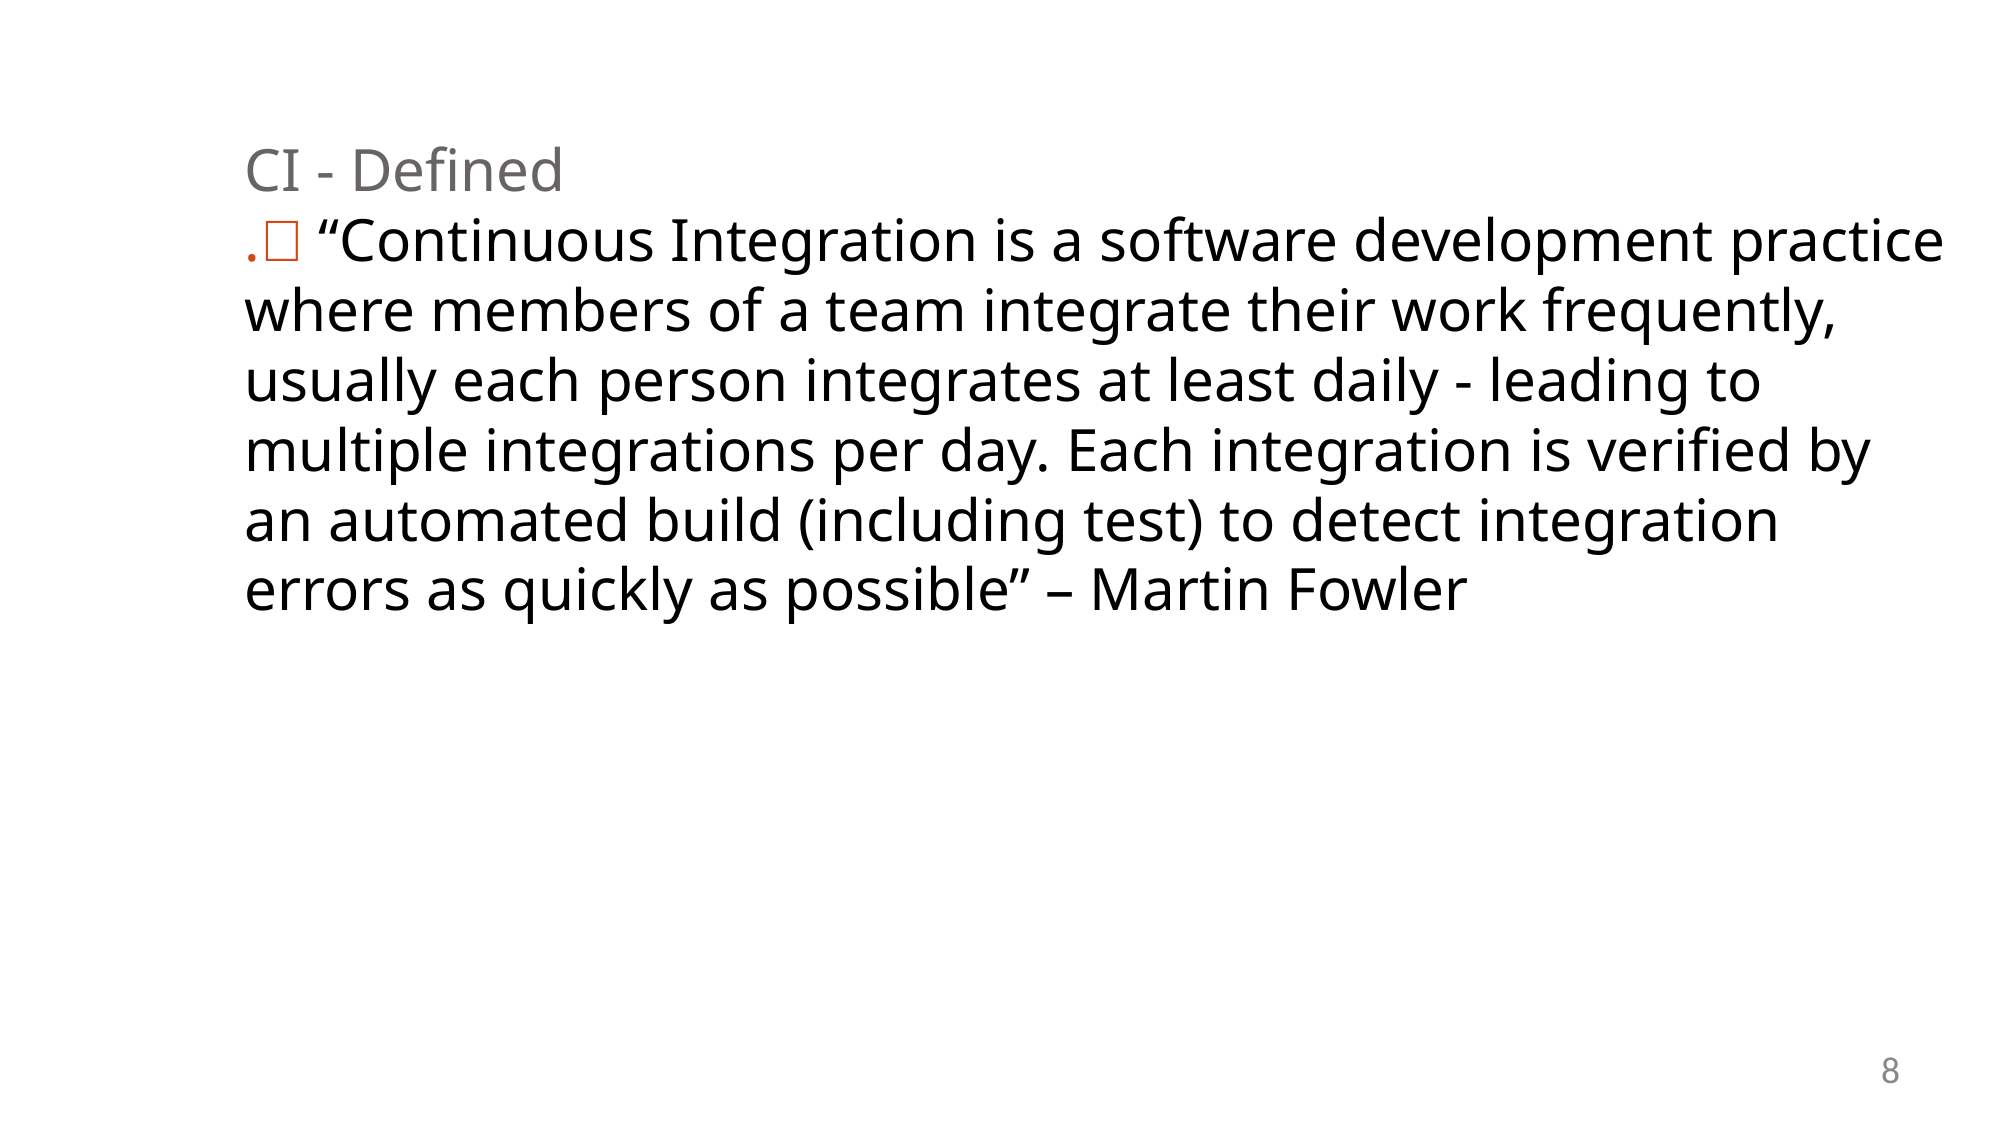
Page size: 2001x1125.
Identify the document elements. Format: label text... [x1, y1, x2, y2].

text_box CI - Defined . “Continuous Integration is a software development practice where members of a team integrate their work frequently, usually each person integrates at least daily - leading to multiple integrations per day. Each integration is verified by an automated build (including test) to detect integration errors as quickly as possible” – Martin Fowler [229, 125, 2000, 630]
slide_number 8 [1440, 1046, 1900, 1103]
